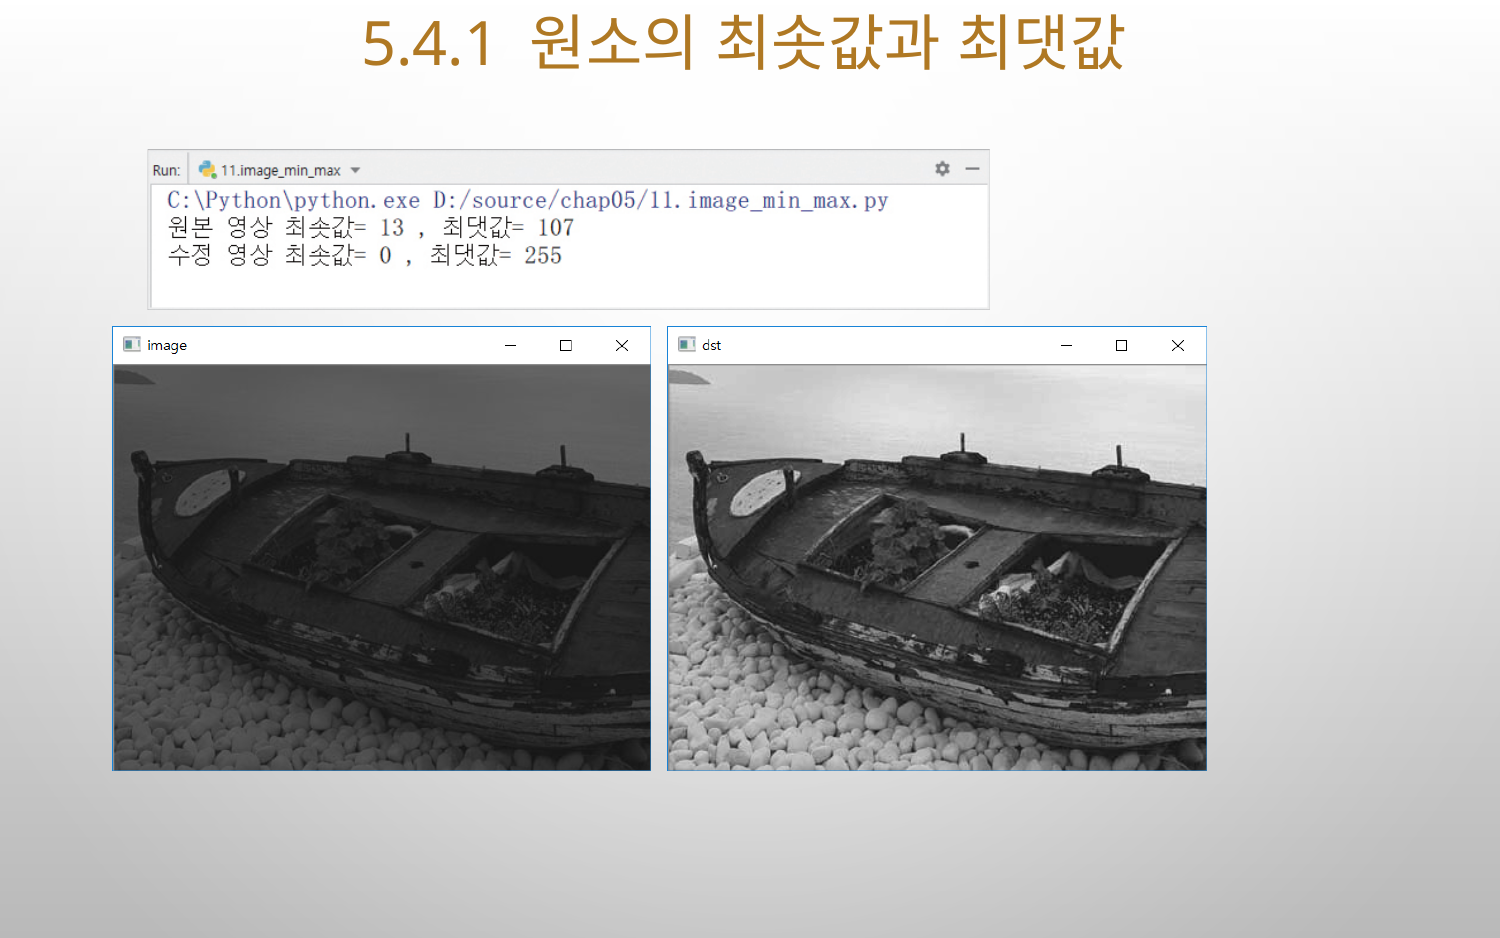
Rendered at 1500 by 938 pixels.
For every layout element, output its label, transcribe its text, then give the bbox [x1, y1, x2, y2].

picture [0, 0, 1500, 938]
title 5.4.1 원소의 최솟값과 최댓값 [34, 5, 1454, 87]
